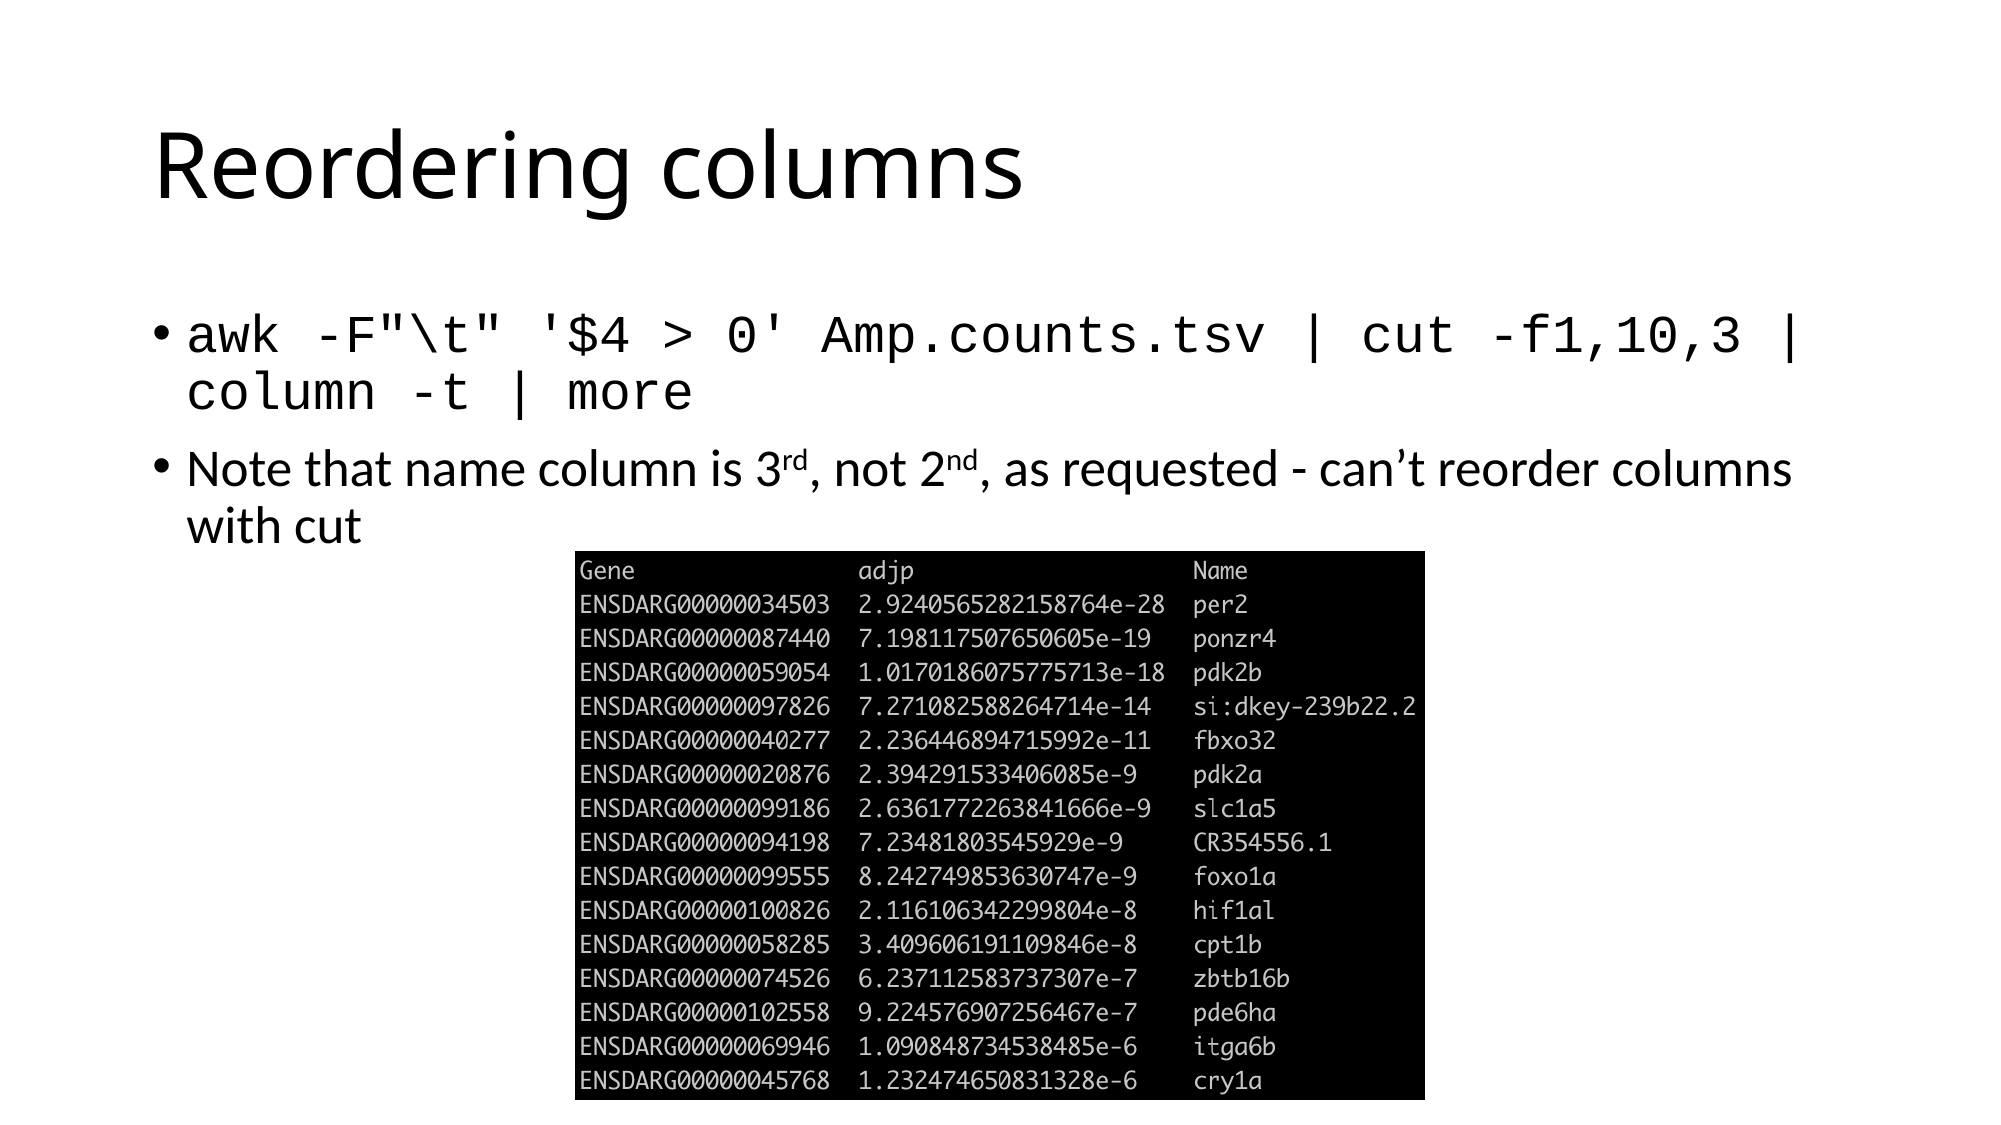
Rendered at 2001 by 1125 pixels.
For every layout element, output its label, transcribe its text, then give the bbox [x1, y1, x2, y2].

list awk -F"\t" '$4 > 0' Amp.counts.tsv | cut -f1,10,3 | column -t | more Note that name column is 3rd, not 2nd, as requested - can’t reorder columns with cut [137, 299, 1863, 563]
picture [575, 551, 1425, 1100]
title Reordering columns [137, 59, 1863, 278]
